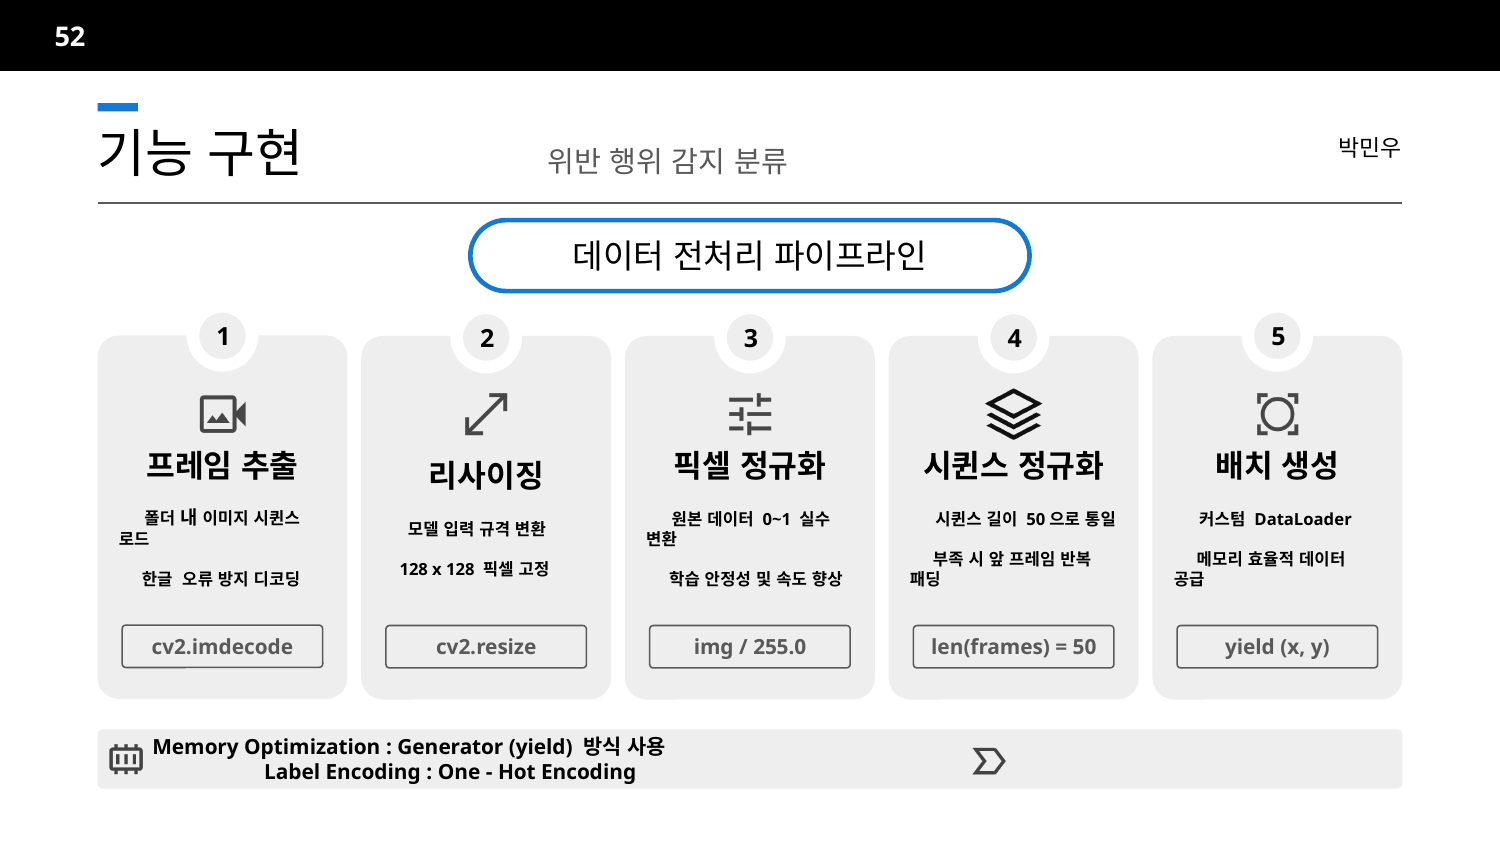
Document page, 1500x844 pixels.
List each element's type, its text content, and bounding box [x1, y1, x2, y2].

text_box Memory Optimization : Generator (yield) 방식 사용 Label Encoding : One - Hot Encoding [97, 729, 1403, 789]
picture [722, 386, 778, 442]
text_box img / 255.0 [649, 625, 851, 668]
text_box [0, 0, 1500, 71]
text_box cv2.resize [385, 625, 587, 668]
picture [194, 386, 251, 442]
text_box 배치 생성 커스텀 DataLoader 메모리 효율적 데이터 공급 [1152, 335, 1403, 700]
text_box 2 [456, 307, 516, 368]
text_box yield (x, y) [1177, 625, 1378, 668]
text_box 프레임 추출 폴더 내 이미지 시퀸스 로드 한글 오류 방지 디코딩 [97, 335, 348, 700]
text_box [97, 103, 138, 111]
picture [982, 383, 1046, 445]
text_box 4 [984, 307, 1044, 368]
text_box 시퀸스 정규화 시퀸스 길이 50으로 통일 부족 시 앞 프레임 반복 패딩 [888, 335, 1139, 700]
text_box 픽셀 정규화 원본 데이터 0~1 실수 변환 학습 안정성 및 속도 향상 [624, 335, 875, 700]
text_box len(frames) = 50 [913, 625, 1114, 668]
text_box 데이터 전처리 파이프라인 [470, 220, 1030, 292]
picture [969, 740, 1009, 781]
text_box cv2.imdecode [122, 625, 323, 668]
picture [1249, 386, 1305, 442]
picture [105, 739, 146, 779]
text_box 기능 구현 위반 행위 감지 분류 [97, 111, 876, 192]
text_box 박민우 [1087, 106, 1403, 188]
text_box 리사이징 모델 입력 규격 변환 128 x 128 픽셀 고정 [361, 335, 612, 700]
picture [458, 386, 514, 442]
text_box 52 [39, 11, 127, 60]
text_box 3 [720, 307, 780, 368]
text_box 1 [192, 306, 252, 366]
text_box 5 [1247, 306, 1307, 366]
